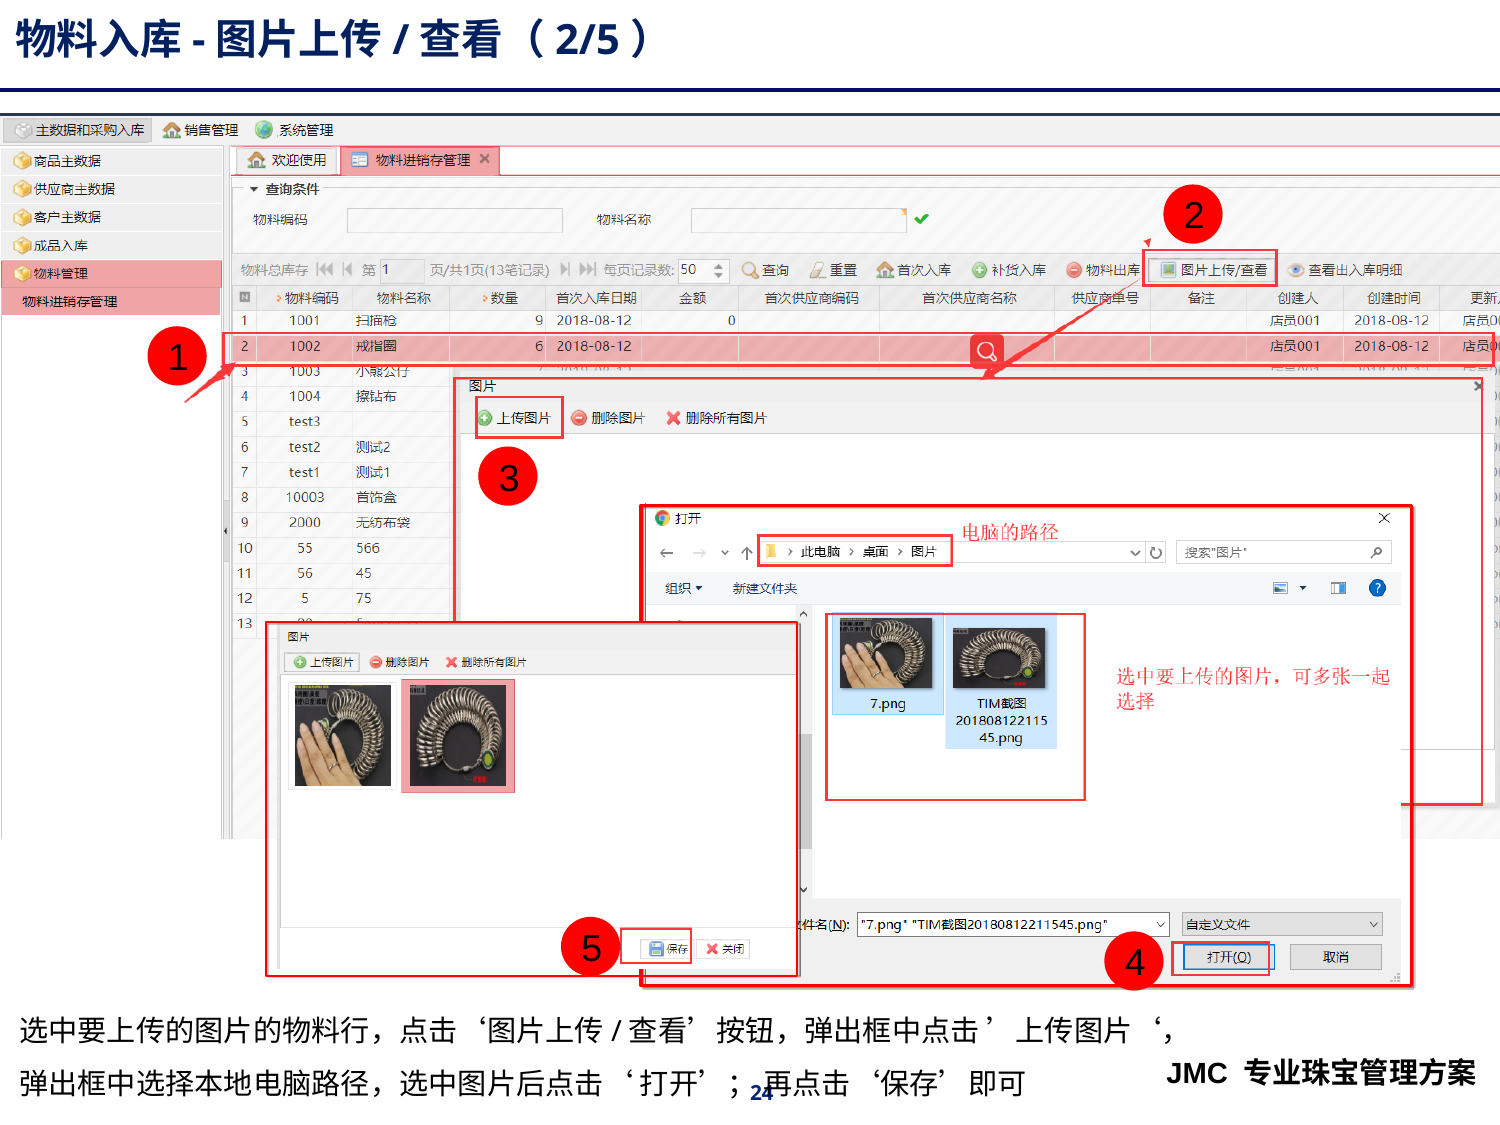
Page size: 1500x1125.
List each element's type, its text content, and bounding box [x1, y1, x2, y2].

picture [0, 113, 1500, 986]
text_box 选中要上传的图片的物料行，点击‘图片上传/查看’按钮，弹出框中点击 ’上传图片‘，弹出框中选择本地电脑路径，选中图片后点击‘ 打开’； 再点击‘保存’即可 [4, 987, 1223, 1108]
title 物料入库-图片上传/查看（2/5） [0, 11, 1425, 79]
text_box [265, 846, 276, 976]
text_box [1404, 846, 1412, 986]
